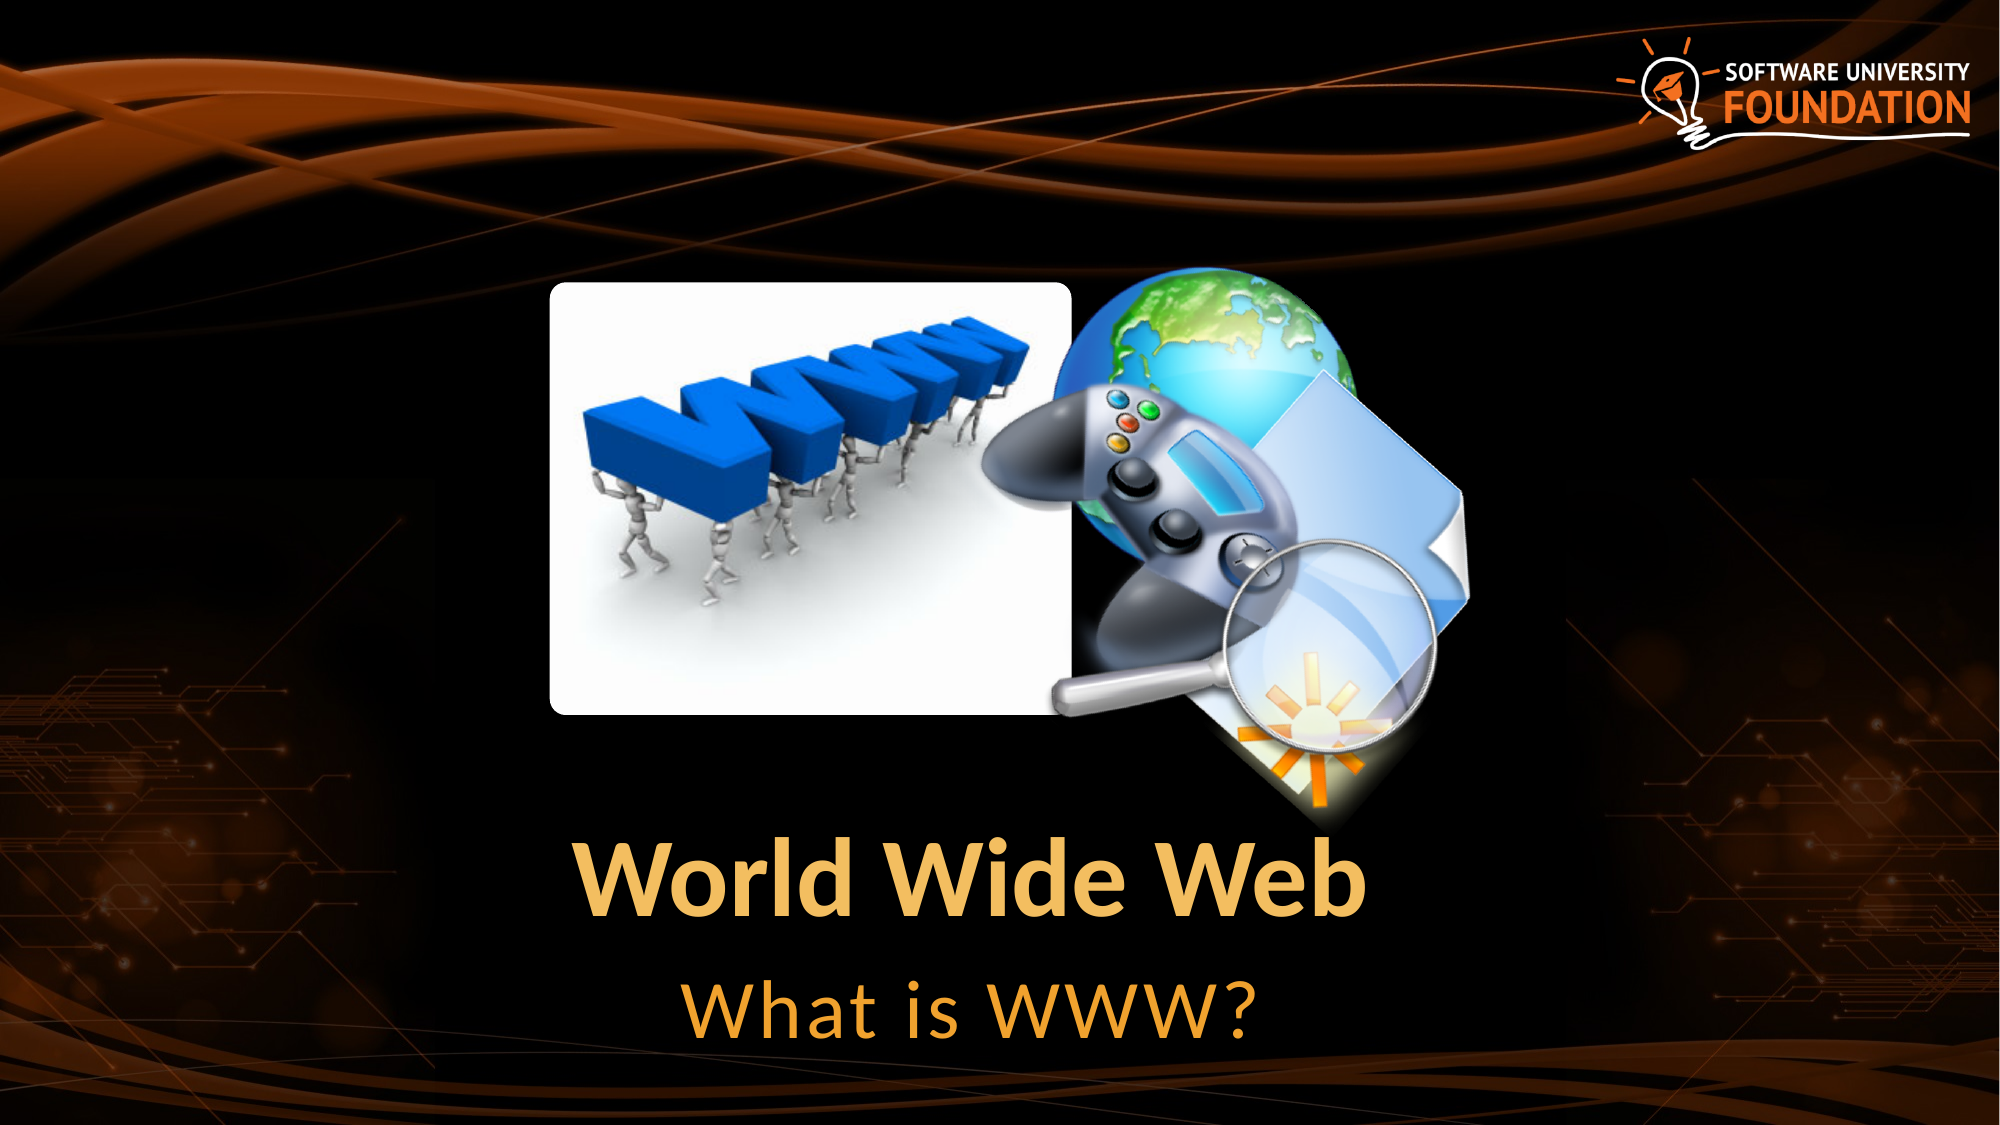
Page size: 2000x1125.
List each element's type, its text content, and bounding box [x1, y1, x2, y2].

list What is WWW? [237, 944, 1704, 1062]
picture [0, 0, 2000, 1125]
title World Wide Web [237, 812, 1704, 944]
